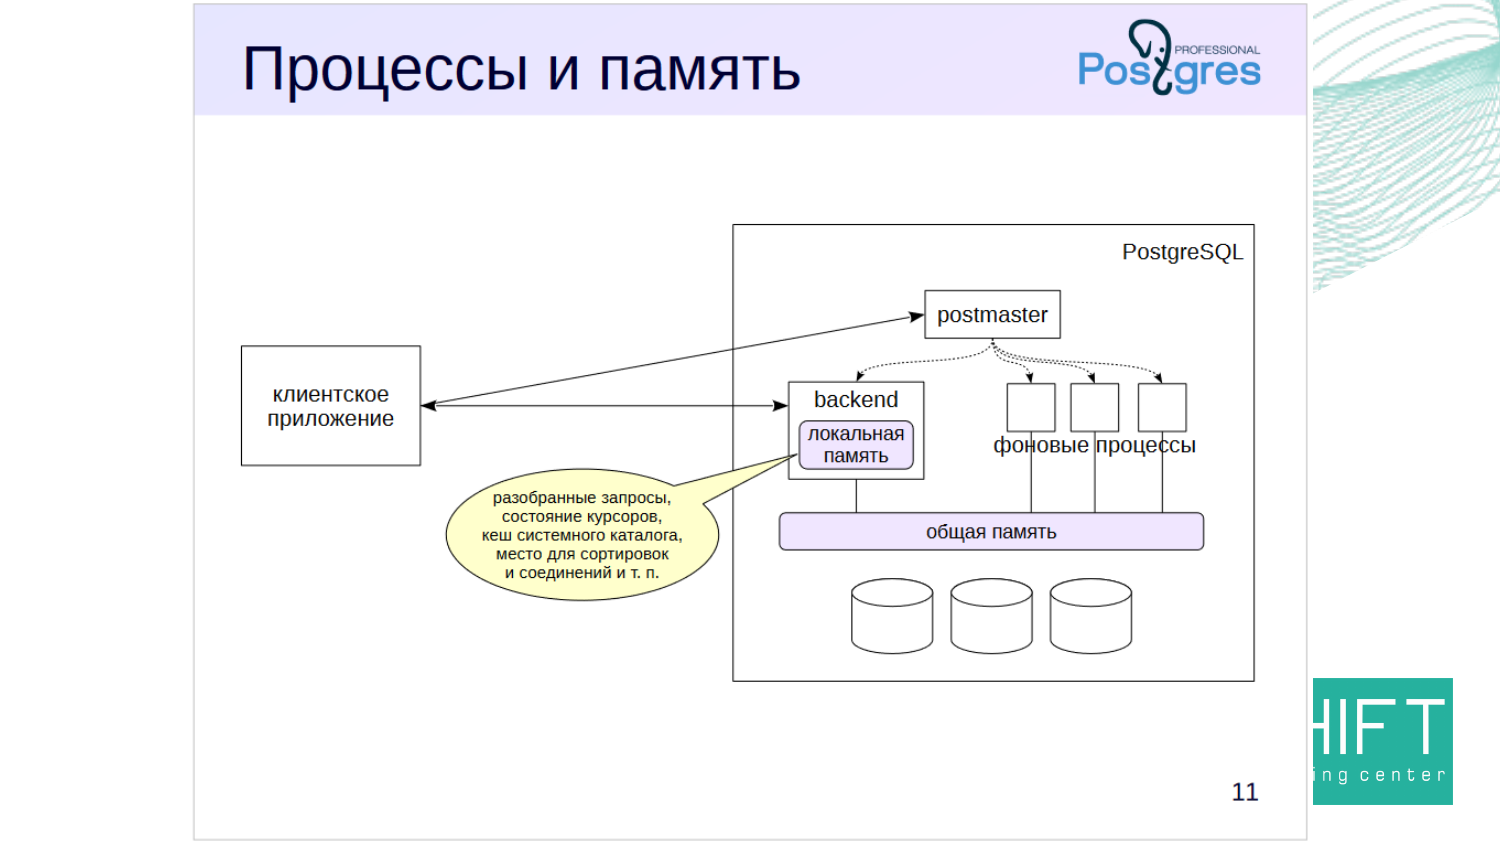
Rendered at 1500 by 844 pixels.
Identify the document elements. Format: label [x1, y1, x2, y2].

picture [186, 0, 1453, 844]
